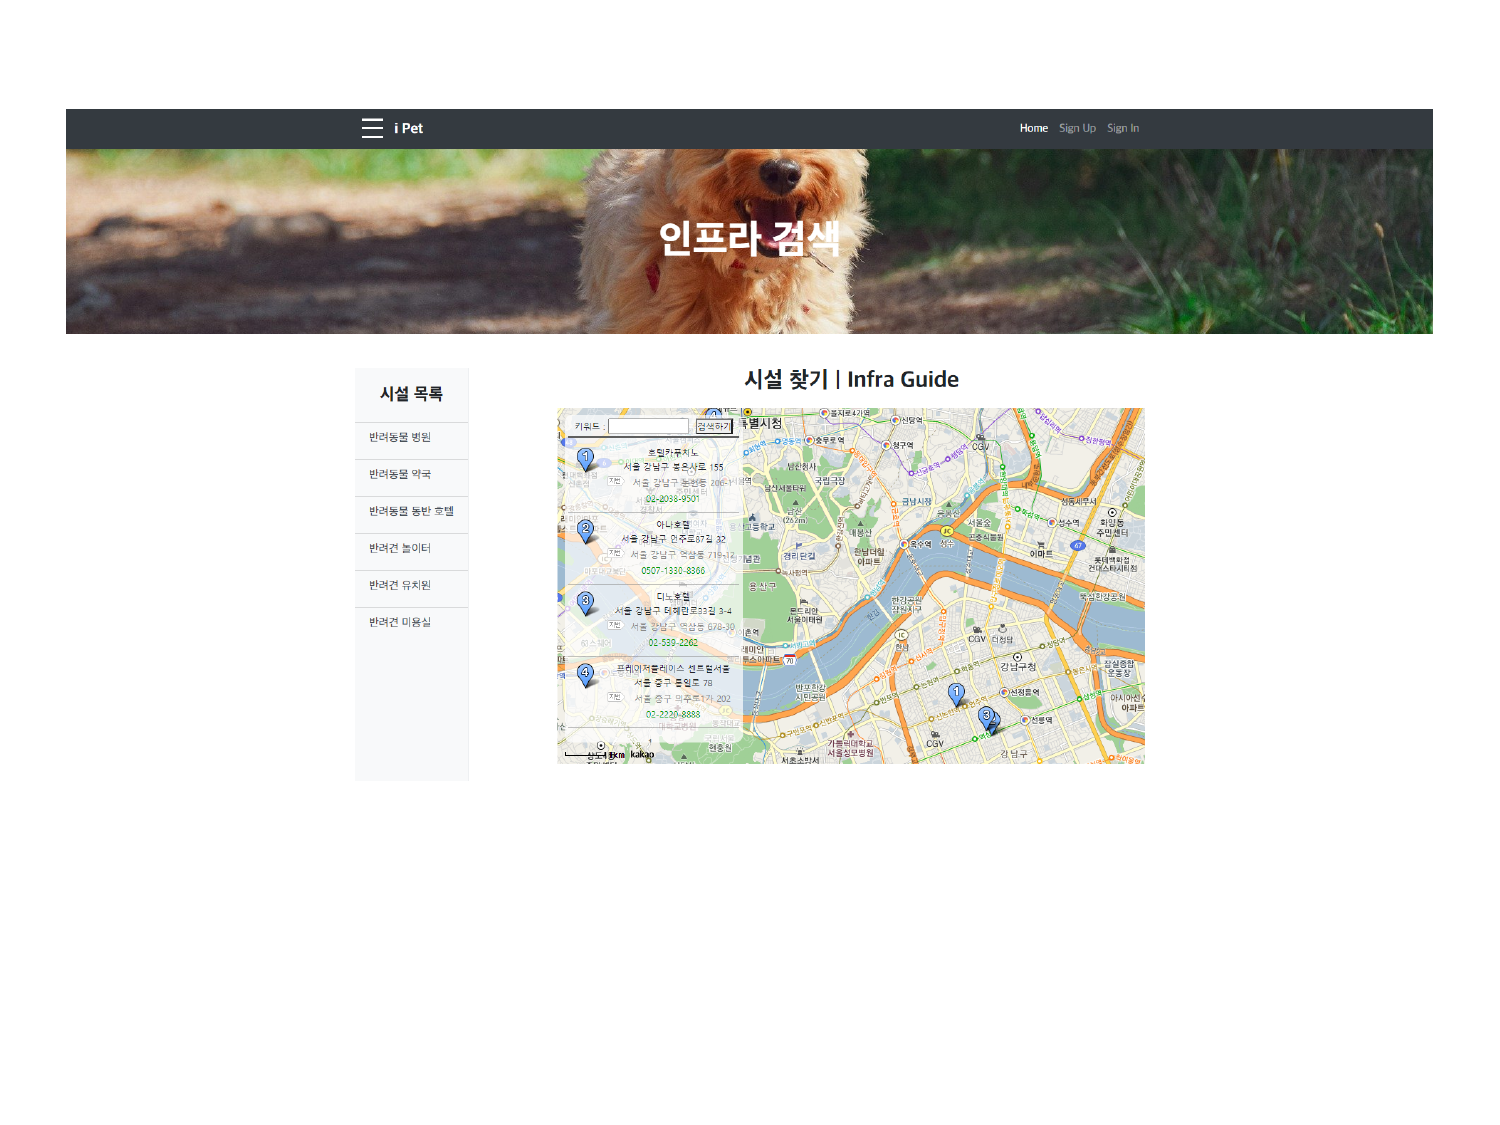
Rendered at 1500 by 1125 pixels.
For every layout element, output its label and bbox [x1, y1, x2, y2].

picture [66, 109, 1434, 1016]
